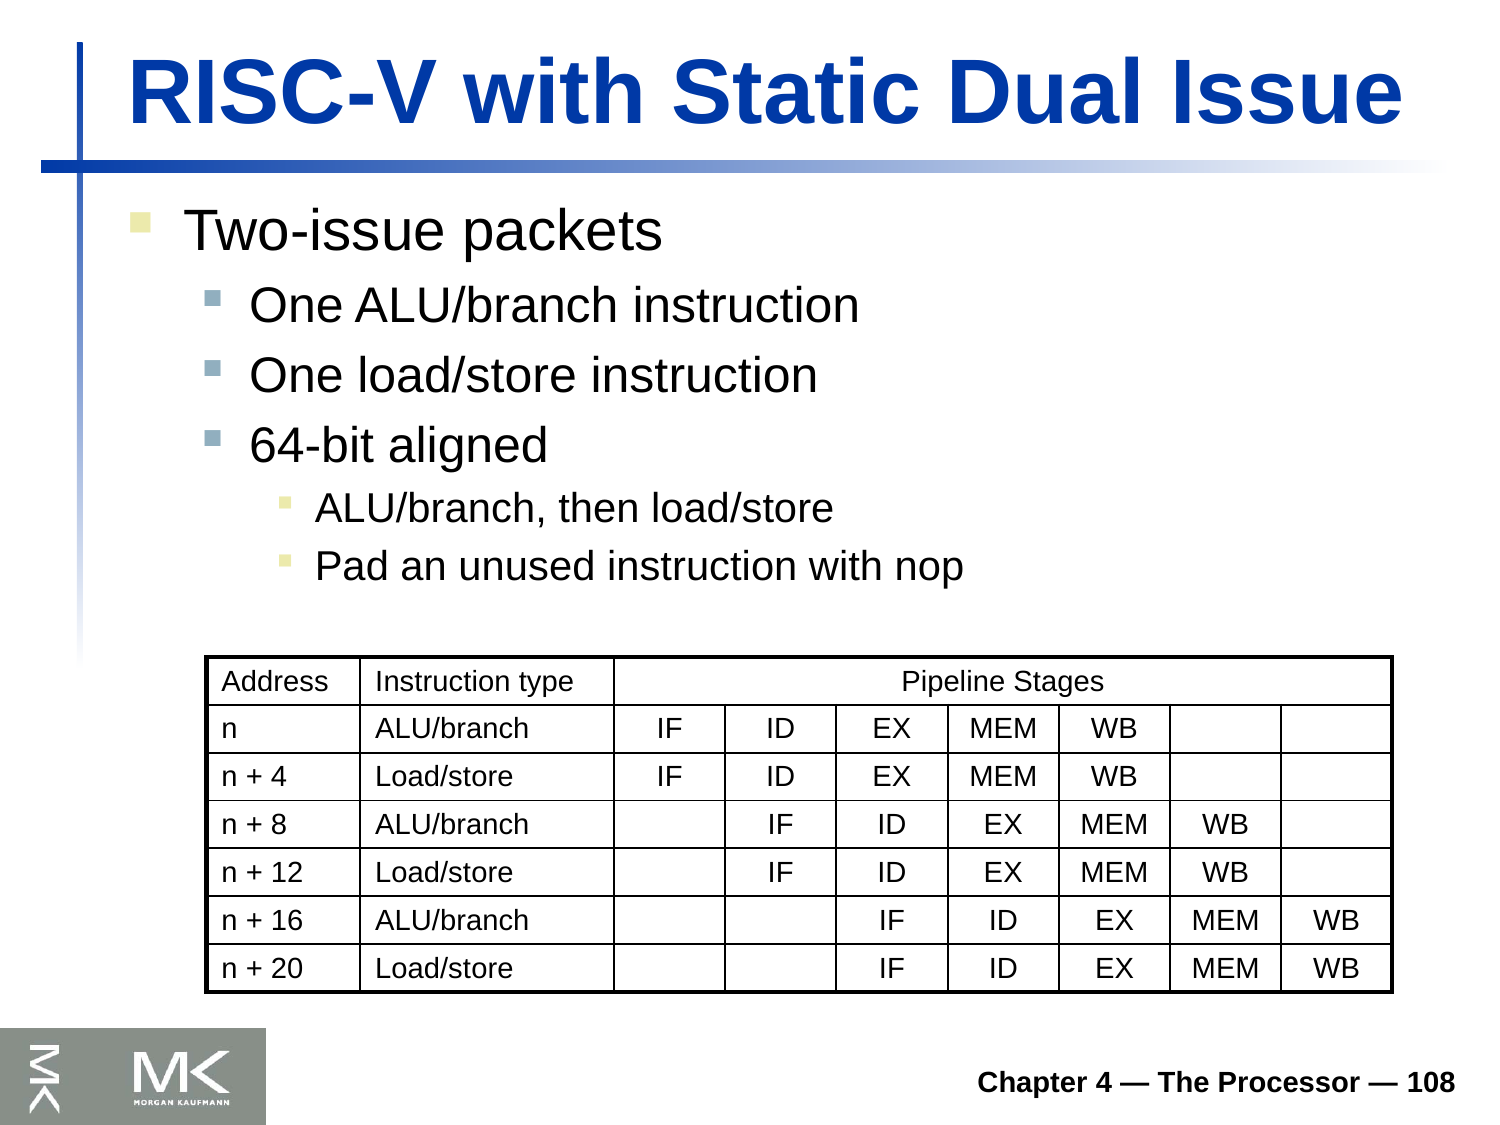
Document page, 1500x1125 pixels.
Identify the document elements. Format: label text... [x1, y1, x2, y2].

table_cell EX [1060, 897, 1169, 943]
table_cell [1282, 706, 1390, 752]
table_cell MEM [1171, 897, 1280, 943]
table_cell ALU/branch [361, 801, 613, 847]
table_cell IF [615, 706, 724, 752]
table_cell EX [837, 706, 947, 752]
table_cell MEM [1060, 849, 1169, 895]
table_header Pipeline Stages [615, 659, 1390, 704]
table_cell IF [837, 945, 947, 990]
picture [0, 1028, 266, 1125]
table_cell IF [726, 849, 835, 895]
table_cell ID [726, 754, 835, 800]
table_cell WB [1282, 945, 1390, 990]
table_cell ID [949, 945, 1058, 990]
table_cell [1282, 754, 1390, 800]
table_cell WB [1171, 801, 1280, 847]
table_cell [615, 897, 724, 943]
table_header Address [209, 659, 359, 704]
table_cell [726, 945, 835, 990]
table_cell IF [837, 897, 947, 943]
table_cell ID [949, 897, 1058, 943]
table_cell IF [615, 754, 724, 800]
table_cell MEM [949, 706, 1058, 752]
table_cell n + 12 [209, 849, 359, 895]
table_cell [1171, 706, 1280, 752]
table_cell [1171, 754, 1280, 800]
table_cell [726, 897, 835, 943]
footer Chapter 4 — The Processor — 108 [277, 1046, 1471, 1106]
table_cell EX [949, 801, 1058, 847]
list Two-issue packets One ALU/branch instruction One load/store instruction 64-bit aligned ALU/branch, then load/store Pad an unused instruction with nop [112, 184, 1469, 639]
table_cell ID [837, 801, 947, 847]
table_cell n + 8 [209, 801, 359, 847]
table_cell EX [949, 849, 1058, 895]
table_cell [615, 801, 724, 847]
table_cell n + 20 [209, 945, 359, 990]
table_cell n + 4 [209, 754, 359, 800]
table_cell MEM [949, 754, 1058, 800]
table_cell n + 16 [209, 897, 359, 943]
table_cell ID [726, 706, 835, 752]
table_cell WB [1060, 754, 1169, 800]
table_cell [615, 945, 724, 990]
table_cell WB [1060, 706, 1169, 752]
table_cell WB [1171, 849, 1280, 895]
table_cell Load/store [361, 945, 613, 990]
table_cell WB [1282, 897, 1390, 943]
table_cell EX [837, 754, 947, 800]
table_cell ID [837, 849, 947, 895]
table_cell [1282, 849, 1390, 895]
table_cell [615, 849, 724, 895]
table_cell Load/store [361, 849, 613, 895]
table_cell MEM [1060, 801, 1169, 847]
table_cell ALU/branch [361, 897, 613, 943]
table_cell ALU/branch [361, 706, 613, 752]
title RISC-V with Static Dual Issue [112, 23, 1468, 149]
table_cell IF [726, 801, 835, 847]
table_cell MEM [1171, 945, 1280, 990]
table_cell Load/store [361, 754, 613, 800]
table_header Instruction type [361, 659, 613, 704]
table_cell EX [1060, 945, 1169, 990]
table_cell n [209, 706, 359, 752]
table_cell [1282, 801, 1390, 847]
